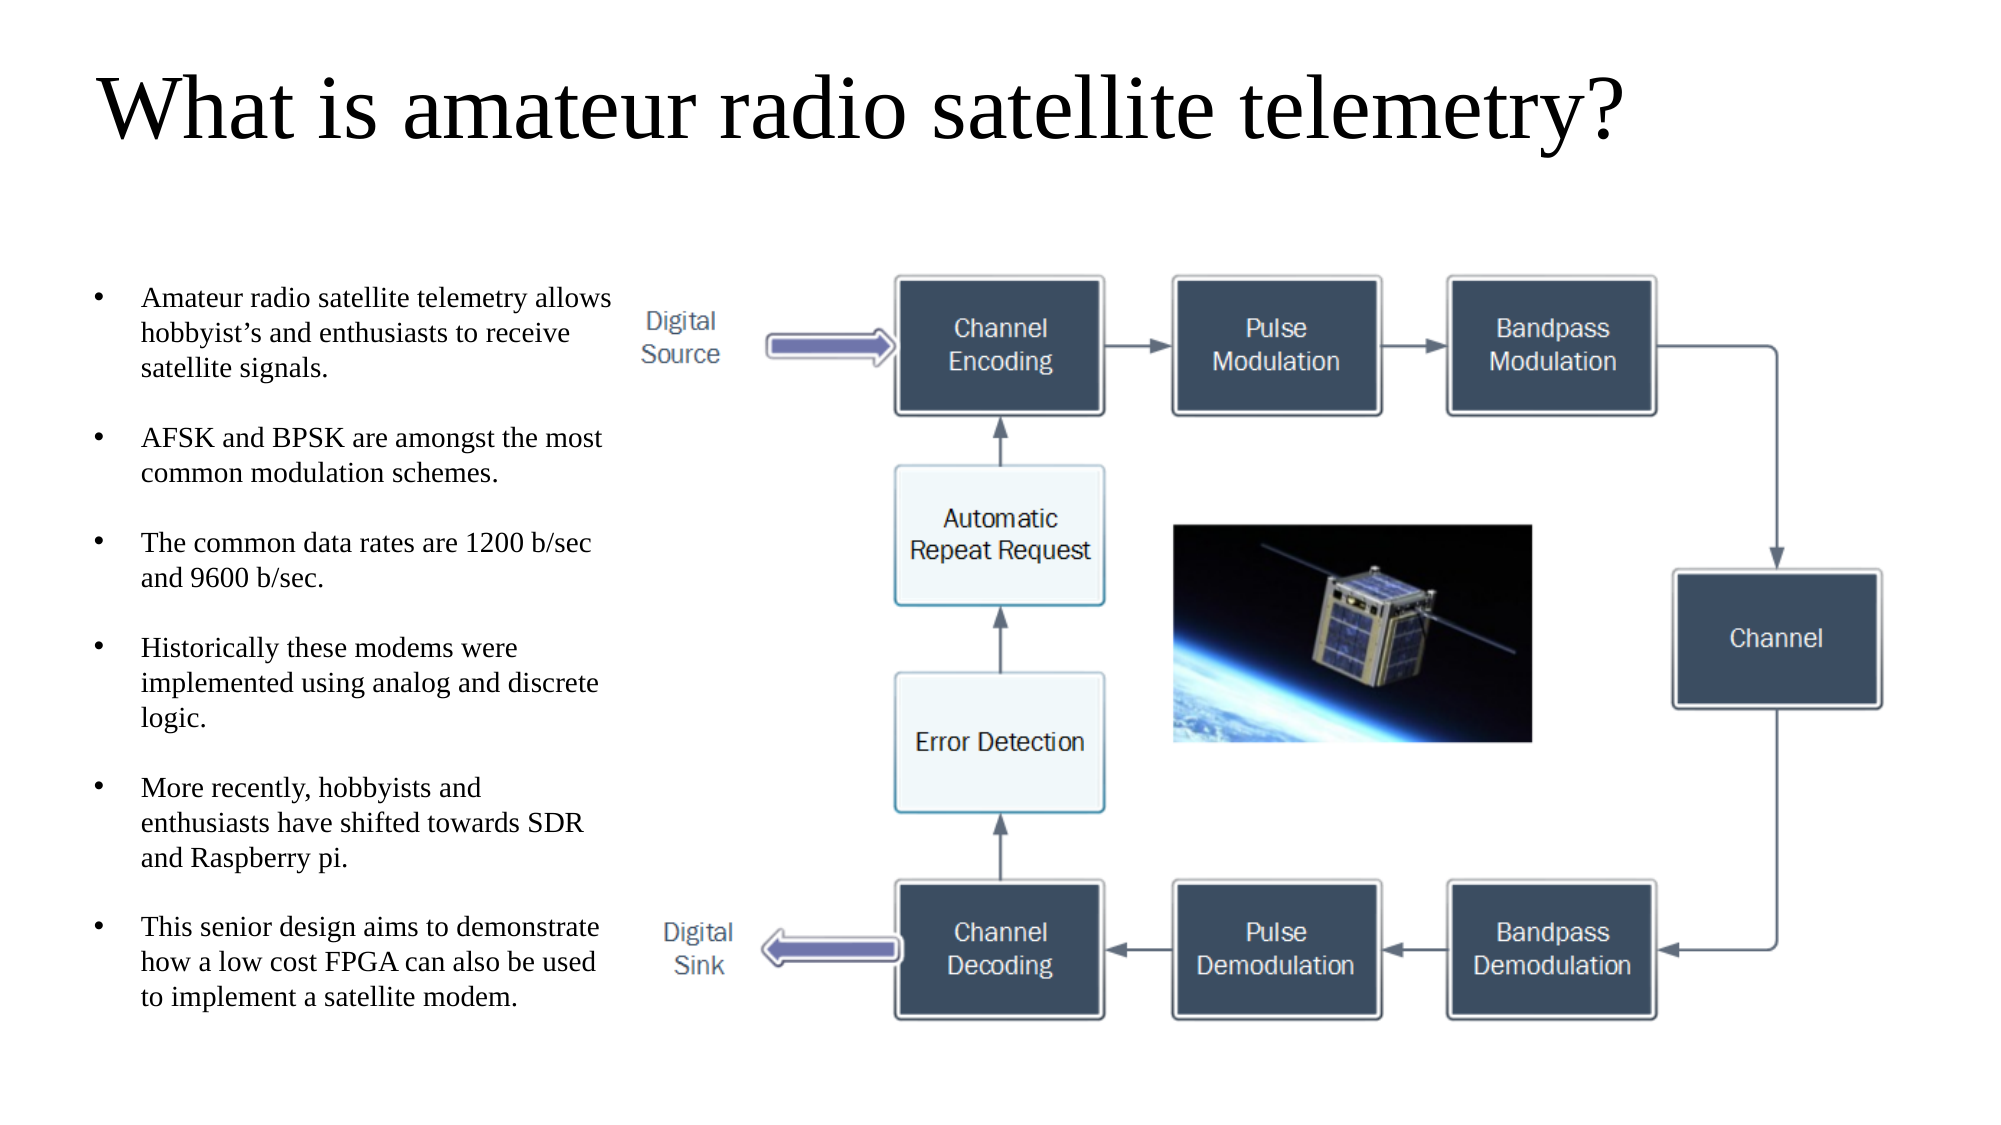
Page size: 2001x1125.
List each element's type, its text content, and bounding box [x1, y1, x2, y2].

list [627, 271, 1887, 1025]
text_box Amateur radio satellite telemetry allows hobbyist’s and enthusiasts to receive satellite signals. AFSK and BPSK are amongst the most common modulation schemes. The common data rates are 1200 b/sec and 9600 b/sec. Historically these modems were implemented using analog and discrete logic. More recently, hobbyists and enthusiasts have shifted towards SDR and Raspberry pi. This senior design aims to demonstrate how a low cost FPGA can also be used to implement a satellite modem. [79, 271, 628, 1090]
title What is amateur radio satellite telemetry? [0, 0, 1725, 218]
